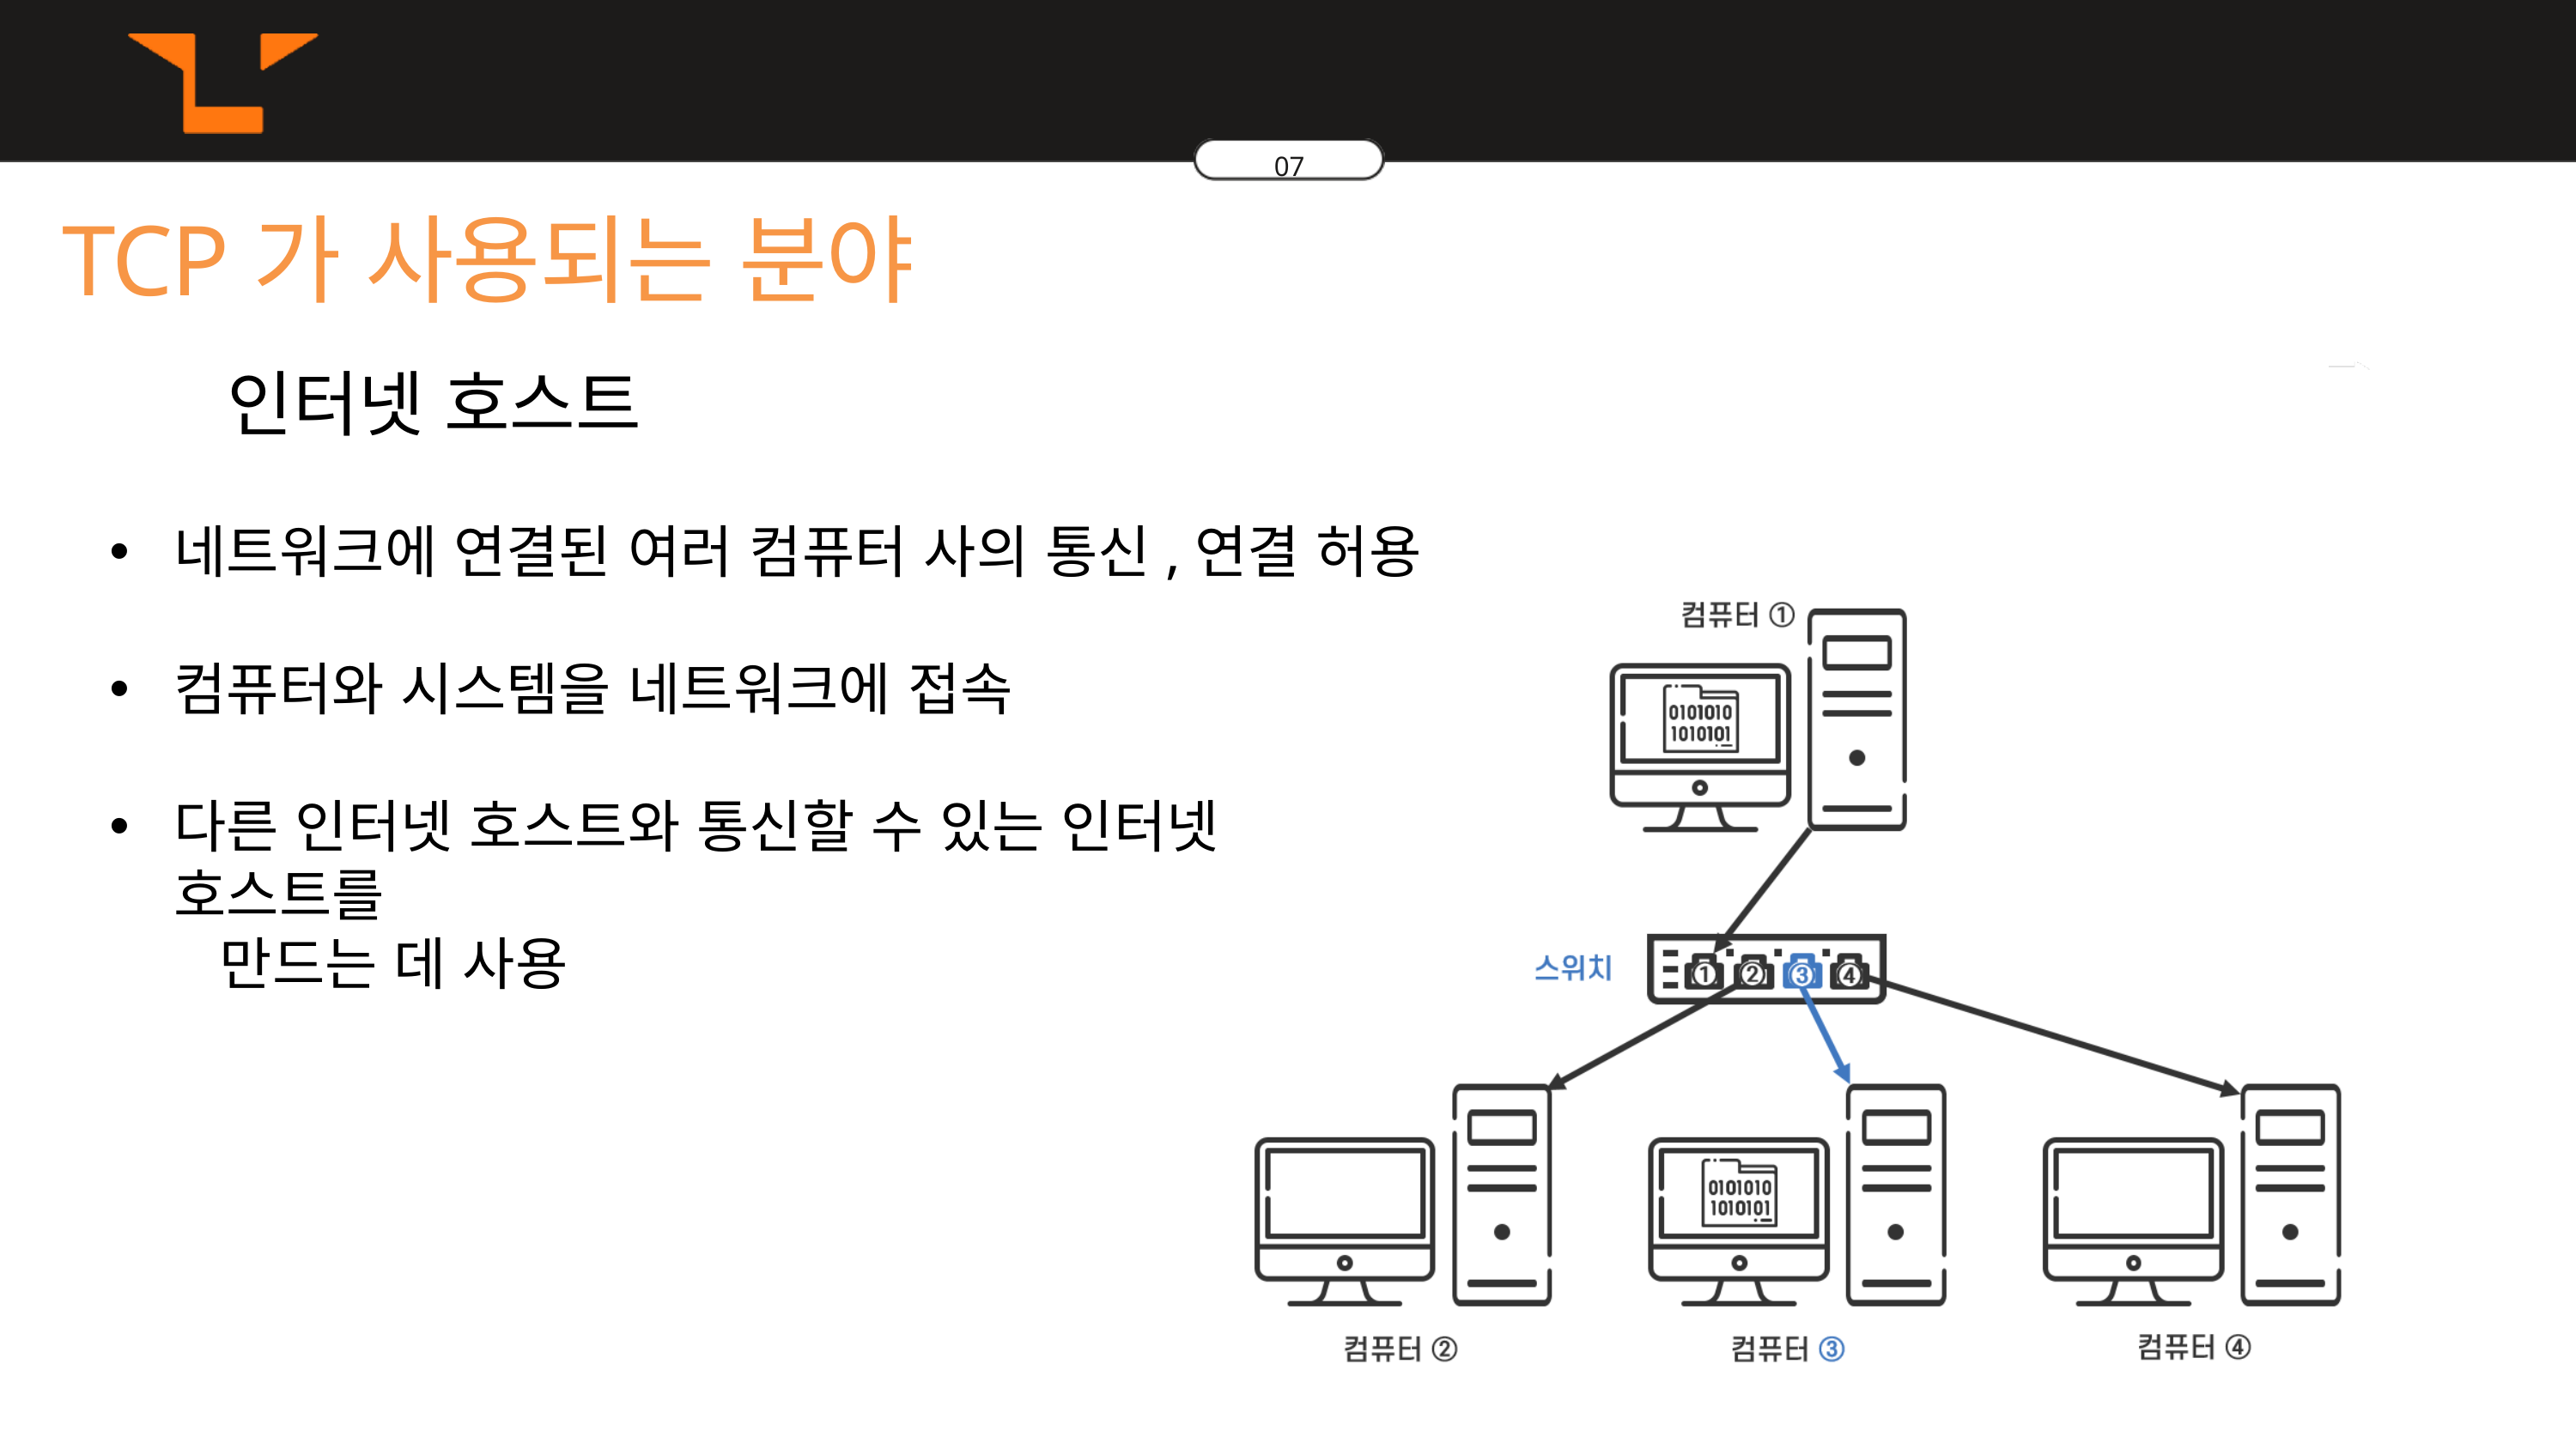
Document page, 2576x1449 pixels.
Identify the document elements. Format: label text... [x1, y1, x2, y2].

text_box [0, 0, 2576, 162]
text_box 네트워크에 연결된 여러 컴퓨터 사의 통신,연결 허용 컴퓨터와 시스템을 네트워크에 접속 다른 인터넷 호스트와 통신할 수 있는 인터넷 호스트를 만드는 데 사용 [96, 509, 1460, 1141]
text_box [128, 33, 320, 134]
picture [1106, 587, 2500, 1389]
text_box 인터넷 호스트 [215, 310, 2512, 452]
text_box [1194, 138, 1385, 181]
text_box TCP가 사용되는 분야 [49, 192, 1213, 321]
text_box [2329, 361, 2370, 372]
text_box 07 [1166, 172, 1413, 189]
